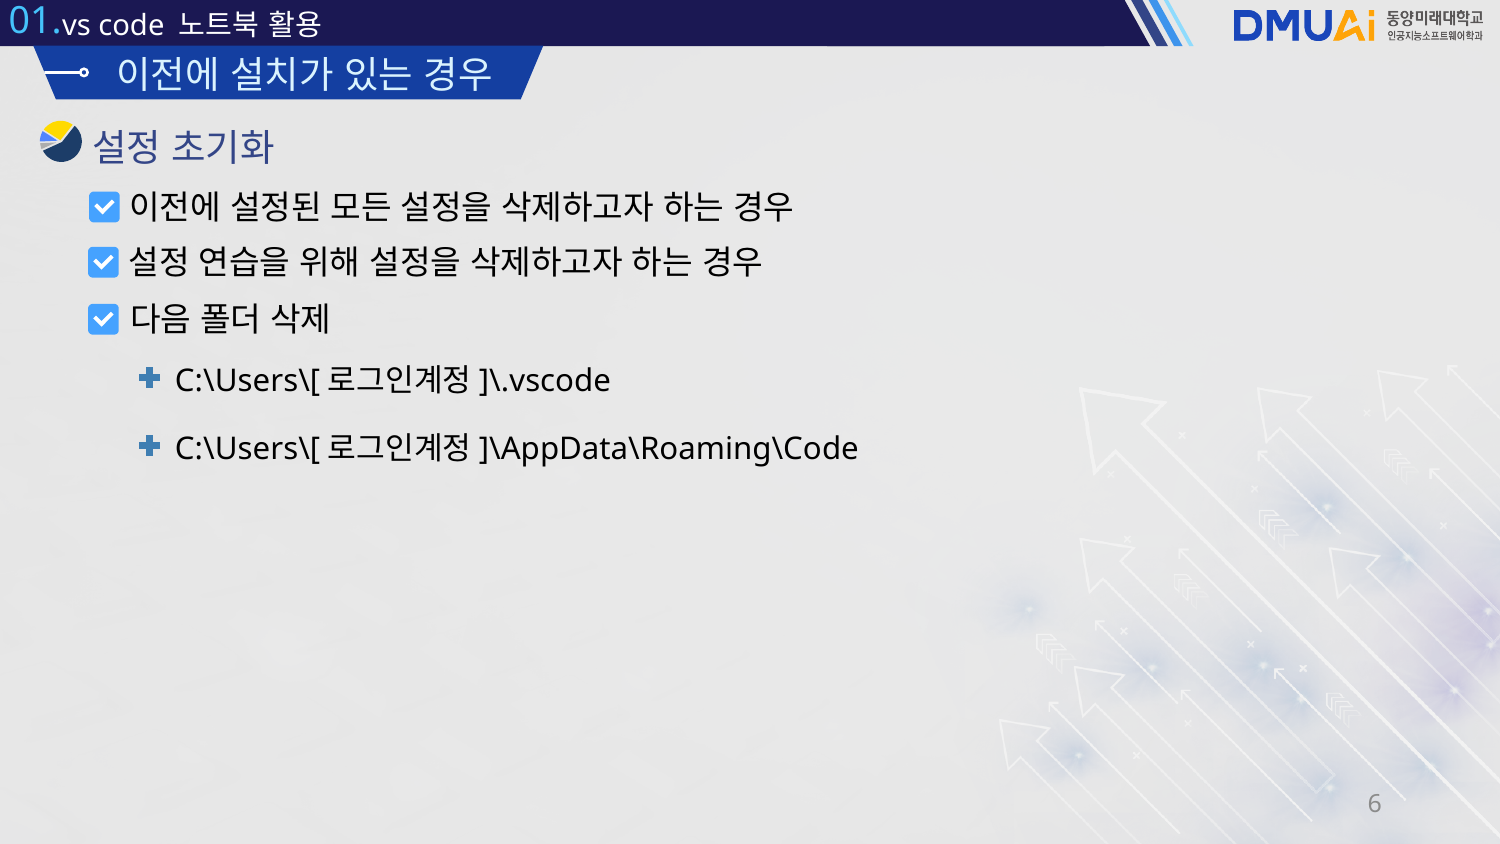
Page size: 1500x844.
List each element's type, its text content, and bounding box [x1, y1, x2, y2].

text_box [87, 290, 347, 347]
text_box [136, 352, 1107, 407]
text_box 이전에 설치가 있는 경우 [101, 43, 508, 104]
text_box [88, 178, 808, 235]
text_box [31, 43, 101, 102]
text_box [32, 114, 290, 178]
text_box [508, 43, 546, 102]
picture [0, 0, 1500, 844]
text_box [87, 233, 777, 290]
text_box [136, 420, 1107, 475]
